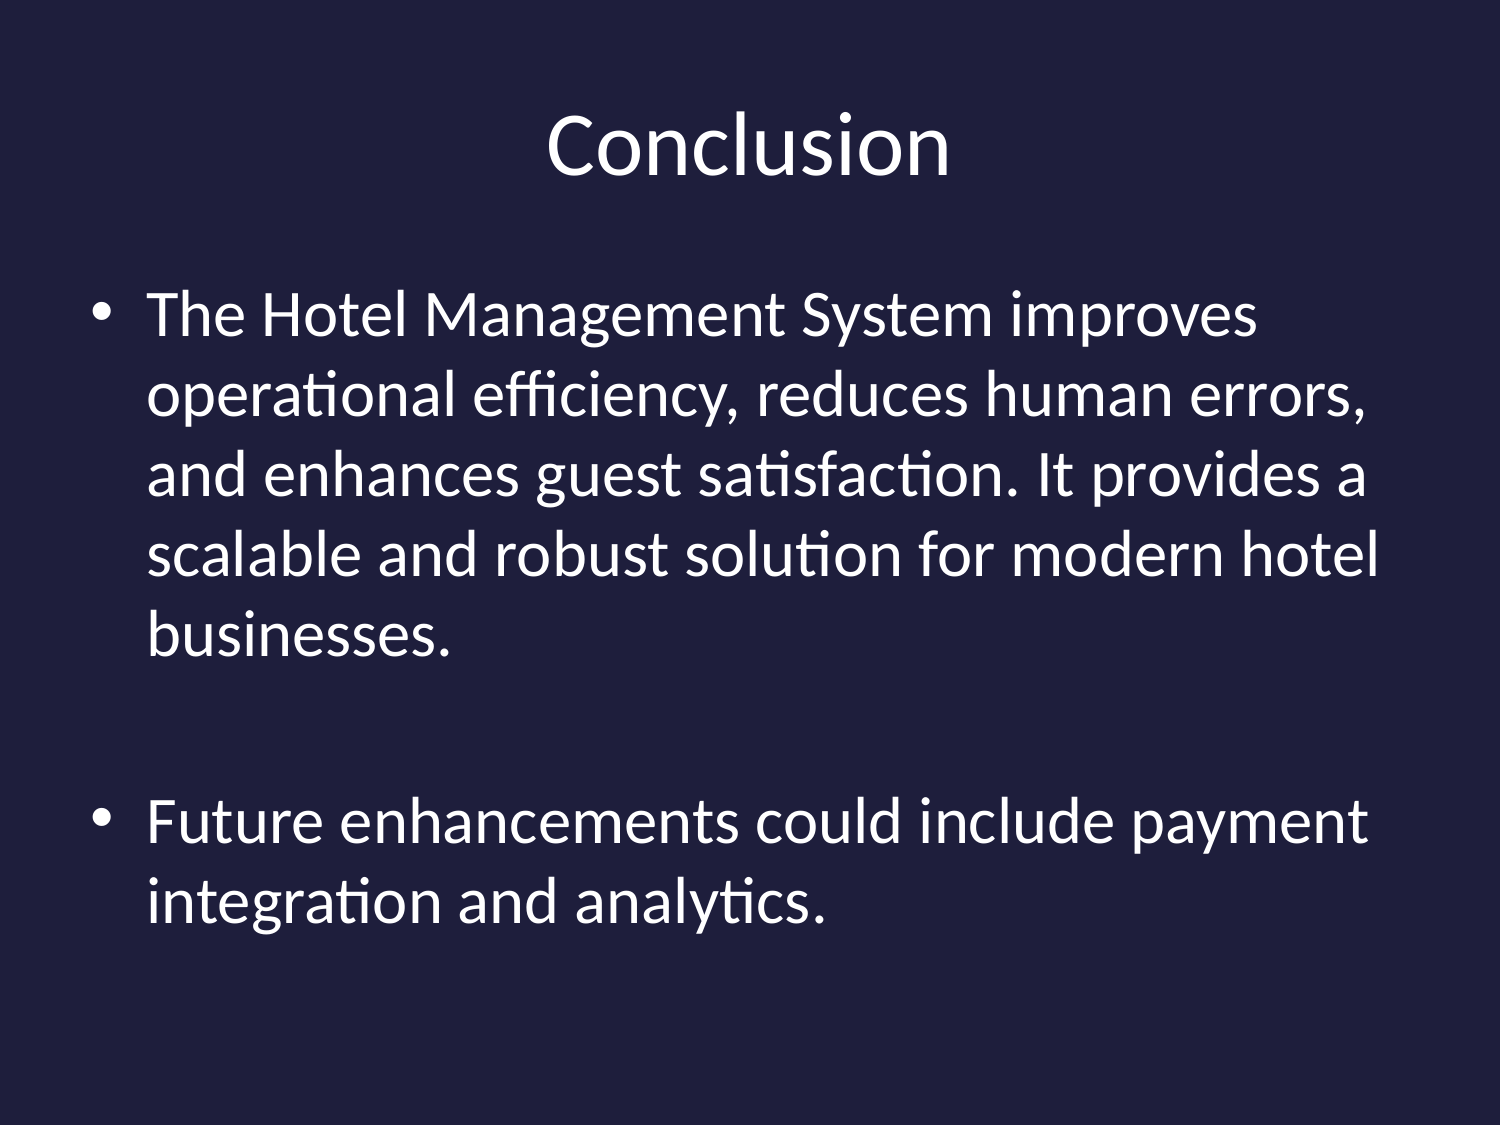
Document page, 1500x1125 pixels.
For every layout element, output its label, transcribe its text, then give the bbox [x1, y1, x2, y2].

list The Hotel Management System improves operational efficiency, reduces human errors, and enhances guest satisfaction. It provides a scalable and robust solution for modern hotel businesses. Future enhancements could include payment integration and analytics. [75, 262, 1425, 1005]
title Conclusion [75, 45, 1425, 233]
